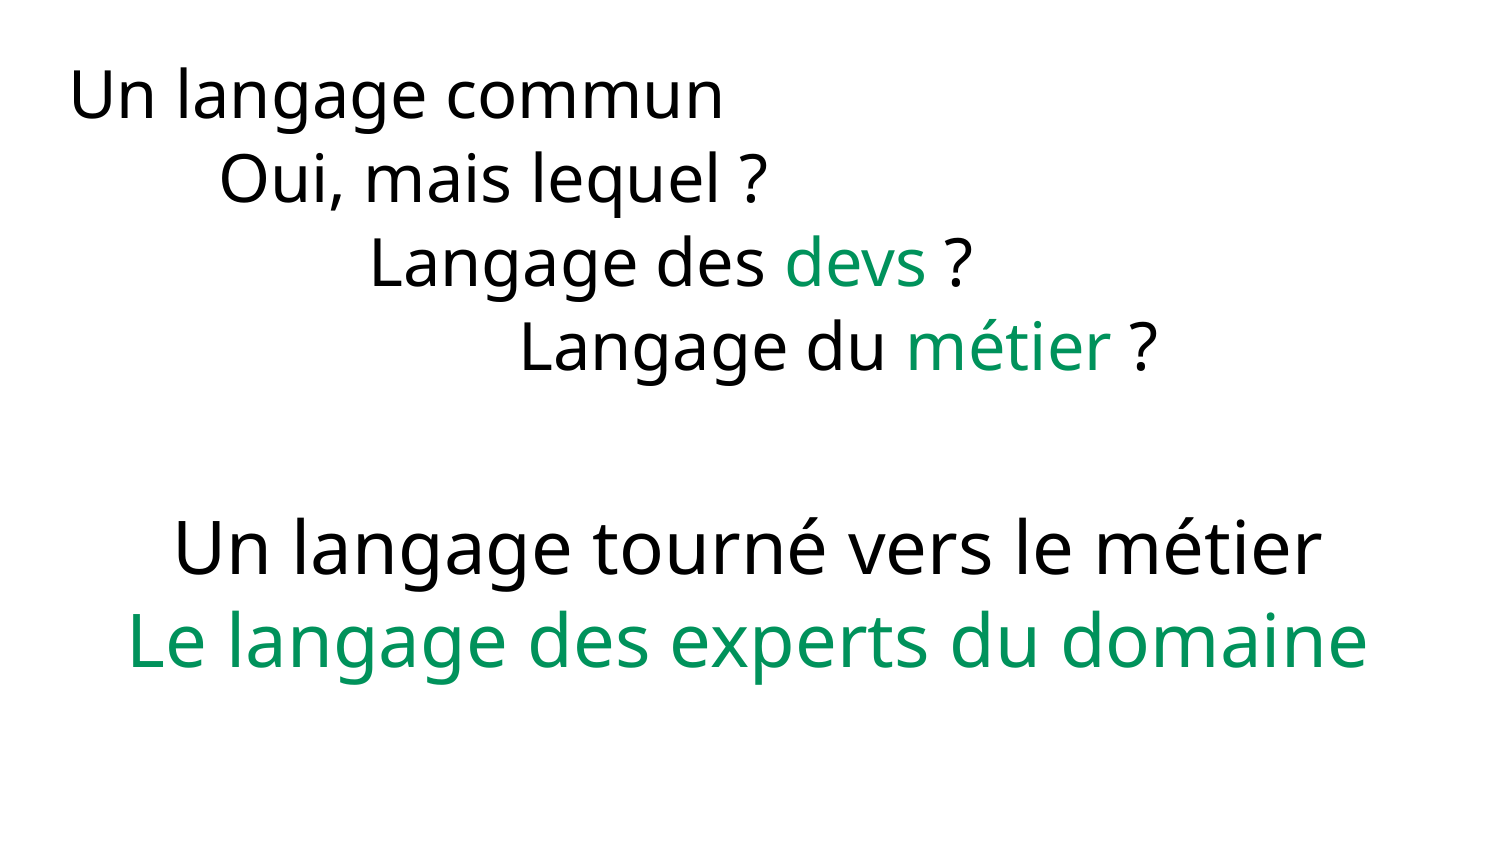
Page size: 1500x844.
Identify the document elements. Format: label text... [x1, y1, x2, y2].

list Un langage commun Oui, mais lequel ? Langage des devs ? Langage du métier ? [53, 43, 1444, 470]
text_box Un langage tourné vers le métier Le langage des experts du domaine [53, 492, 1444, 800]
